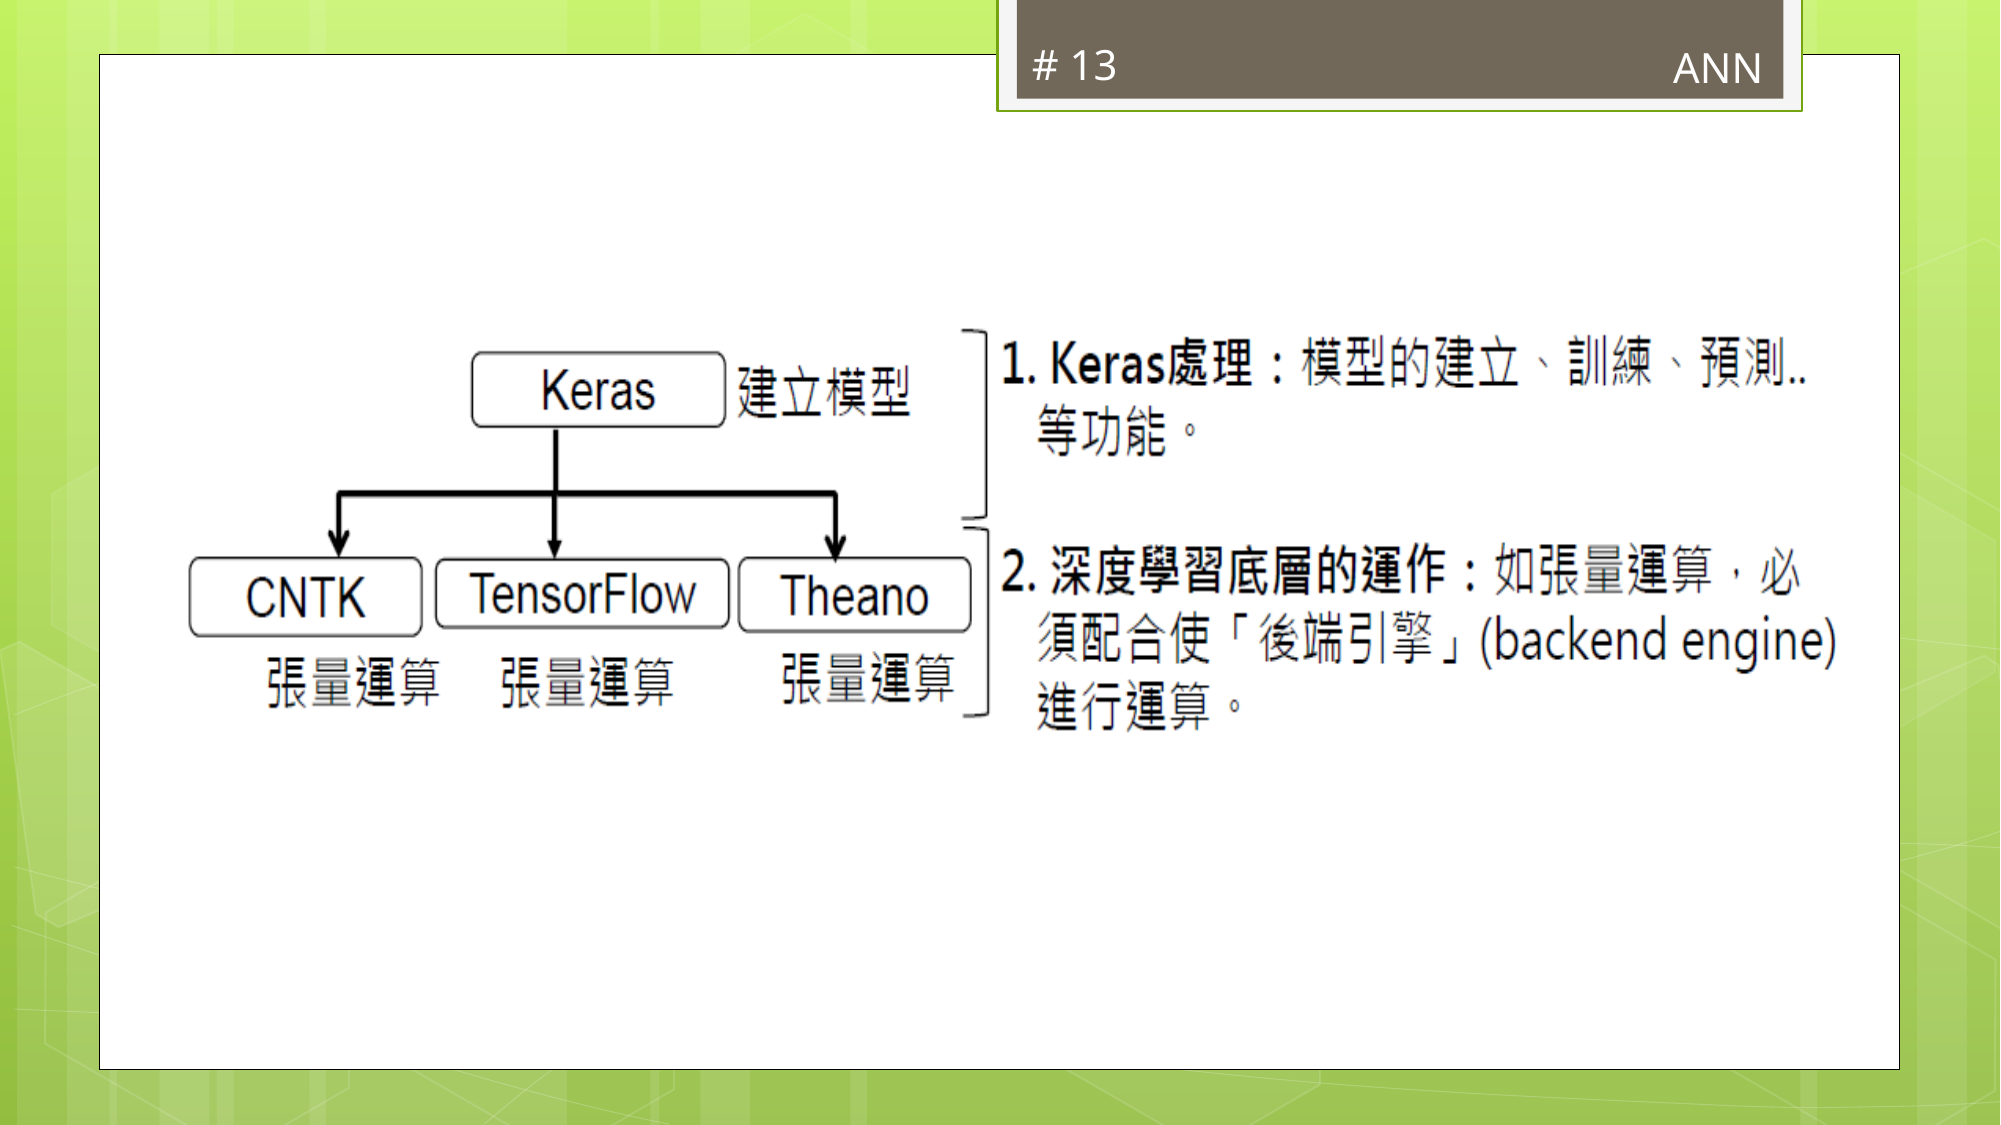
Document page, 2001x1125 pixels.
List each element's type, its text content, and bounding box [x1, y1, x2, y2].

picture [148, 252, 1852, 795]
slide_number ANN [1311, 36, 1779, 97]
slide_number # 13 [1016, 36, 1309, 97]
